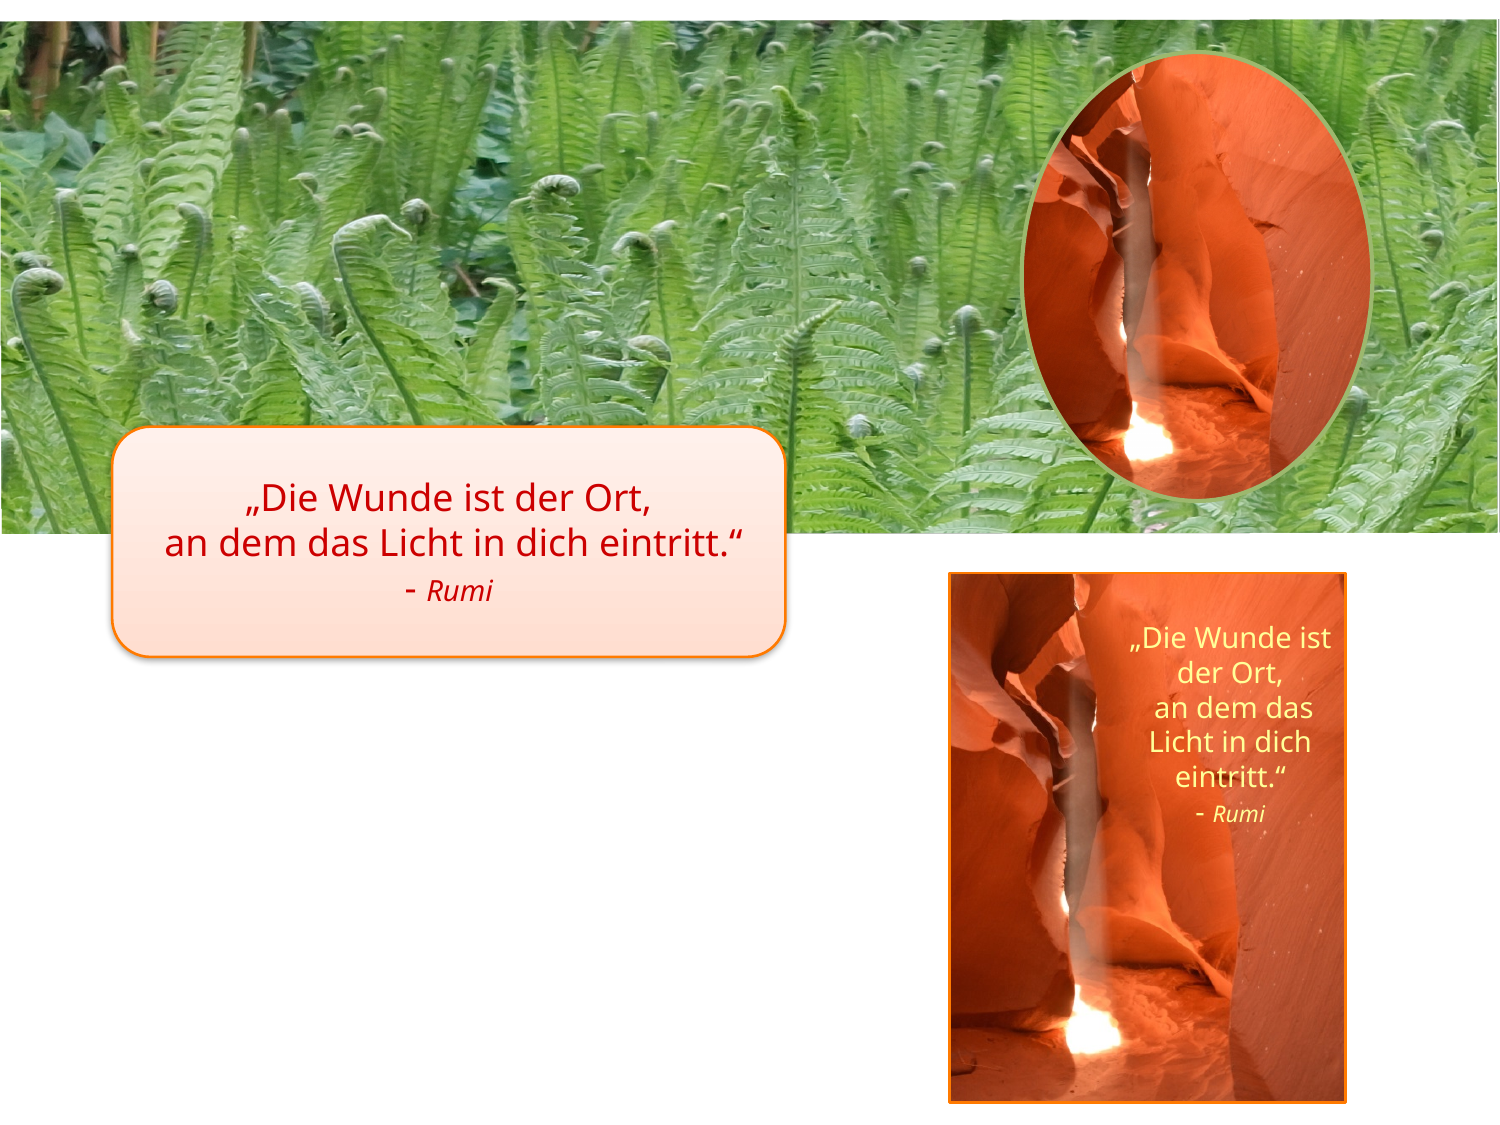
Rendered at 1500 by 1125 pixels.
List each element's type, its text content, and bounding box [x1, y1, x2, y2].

picture [950, 574, 1345, 1102]
picture [0, 18, 1500, 535]
text_box „Die Wunde ist der Ort, an dem das Licht in dich eintritt.“ - Rumi [111, 542, 787, 658]
